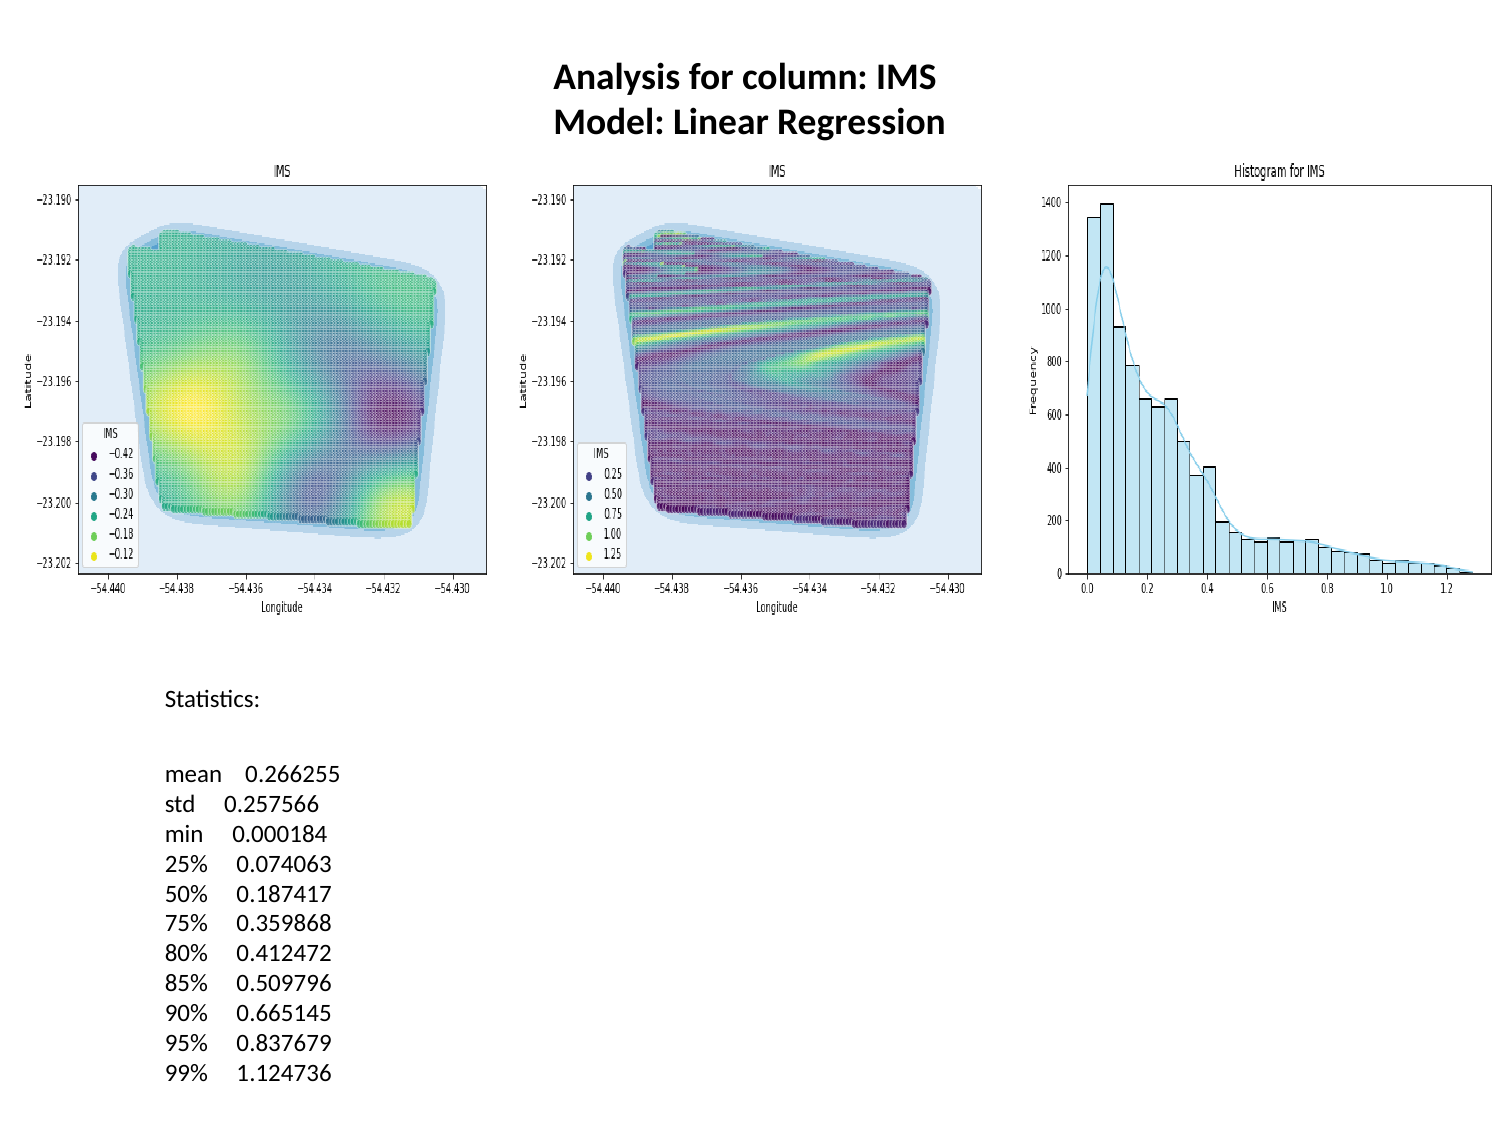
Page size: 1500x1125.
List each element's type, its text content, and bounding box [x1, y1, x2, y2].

text_box Statistics: mean 0.266255 std 0.257566 min 0.000184 25% 0.074063 50% 0.187417 75% 0.359868 80% 0.412472 85% 0.509796 90% 0.665145 95% 0.837679 99% 1.124736 [149, 674, 1500, 1094]
text_box Analysis for column: IMS Model: Linear Regression [538, 0, 962, 148]
picture [14, 149, 496, 631]
picture [1019, 149, 1500, 631]
picture [509, 149, 991, 631]
